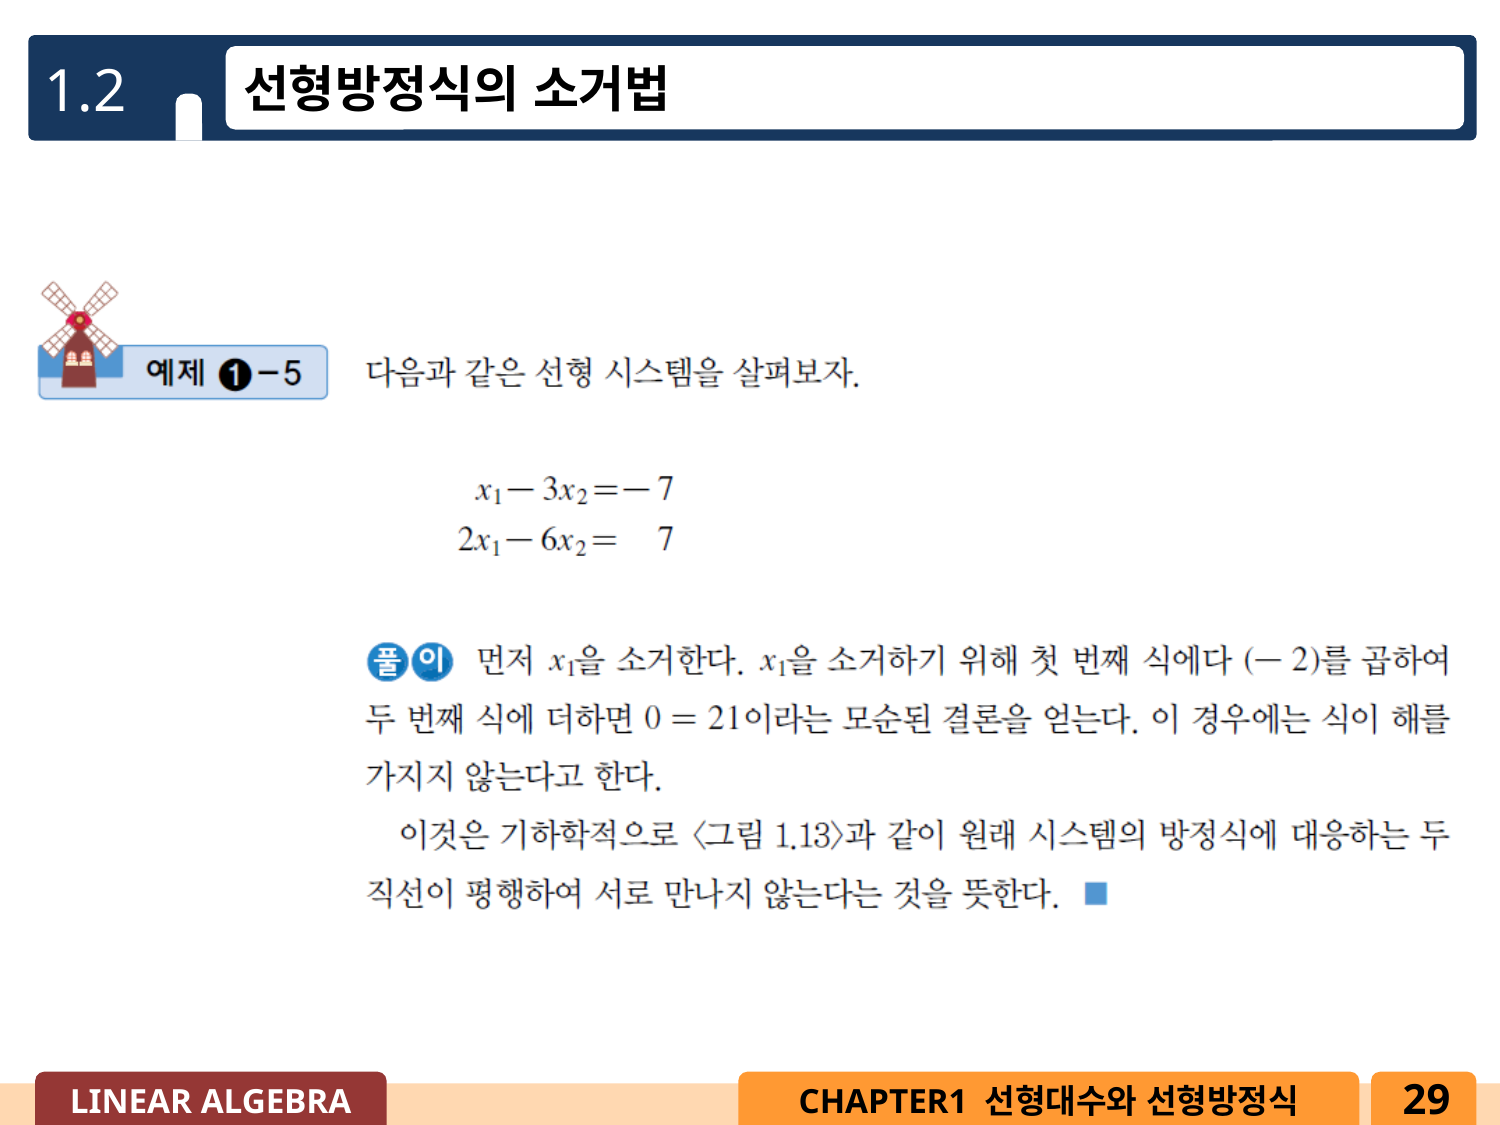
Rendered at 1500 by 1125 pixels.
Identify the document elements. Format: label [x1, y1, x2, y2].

picture [23, 278, 1459, 929]
text_box [28, 34, 1477, 141]
text_box [0, 1071, 1500, 1125]
